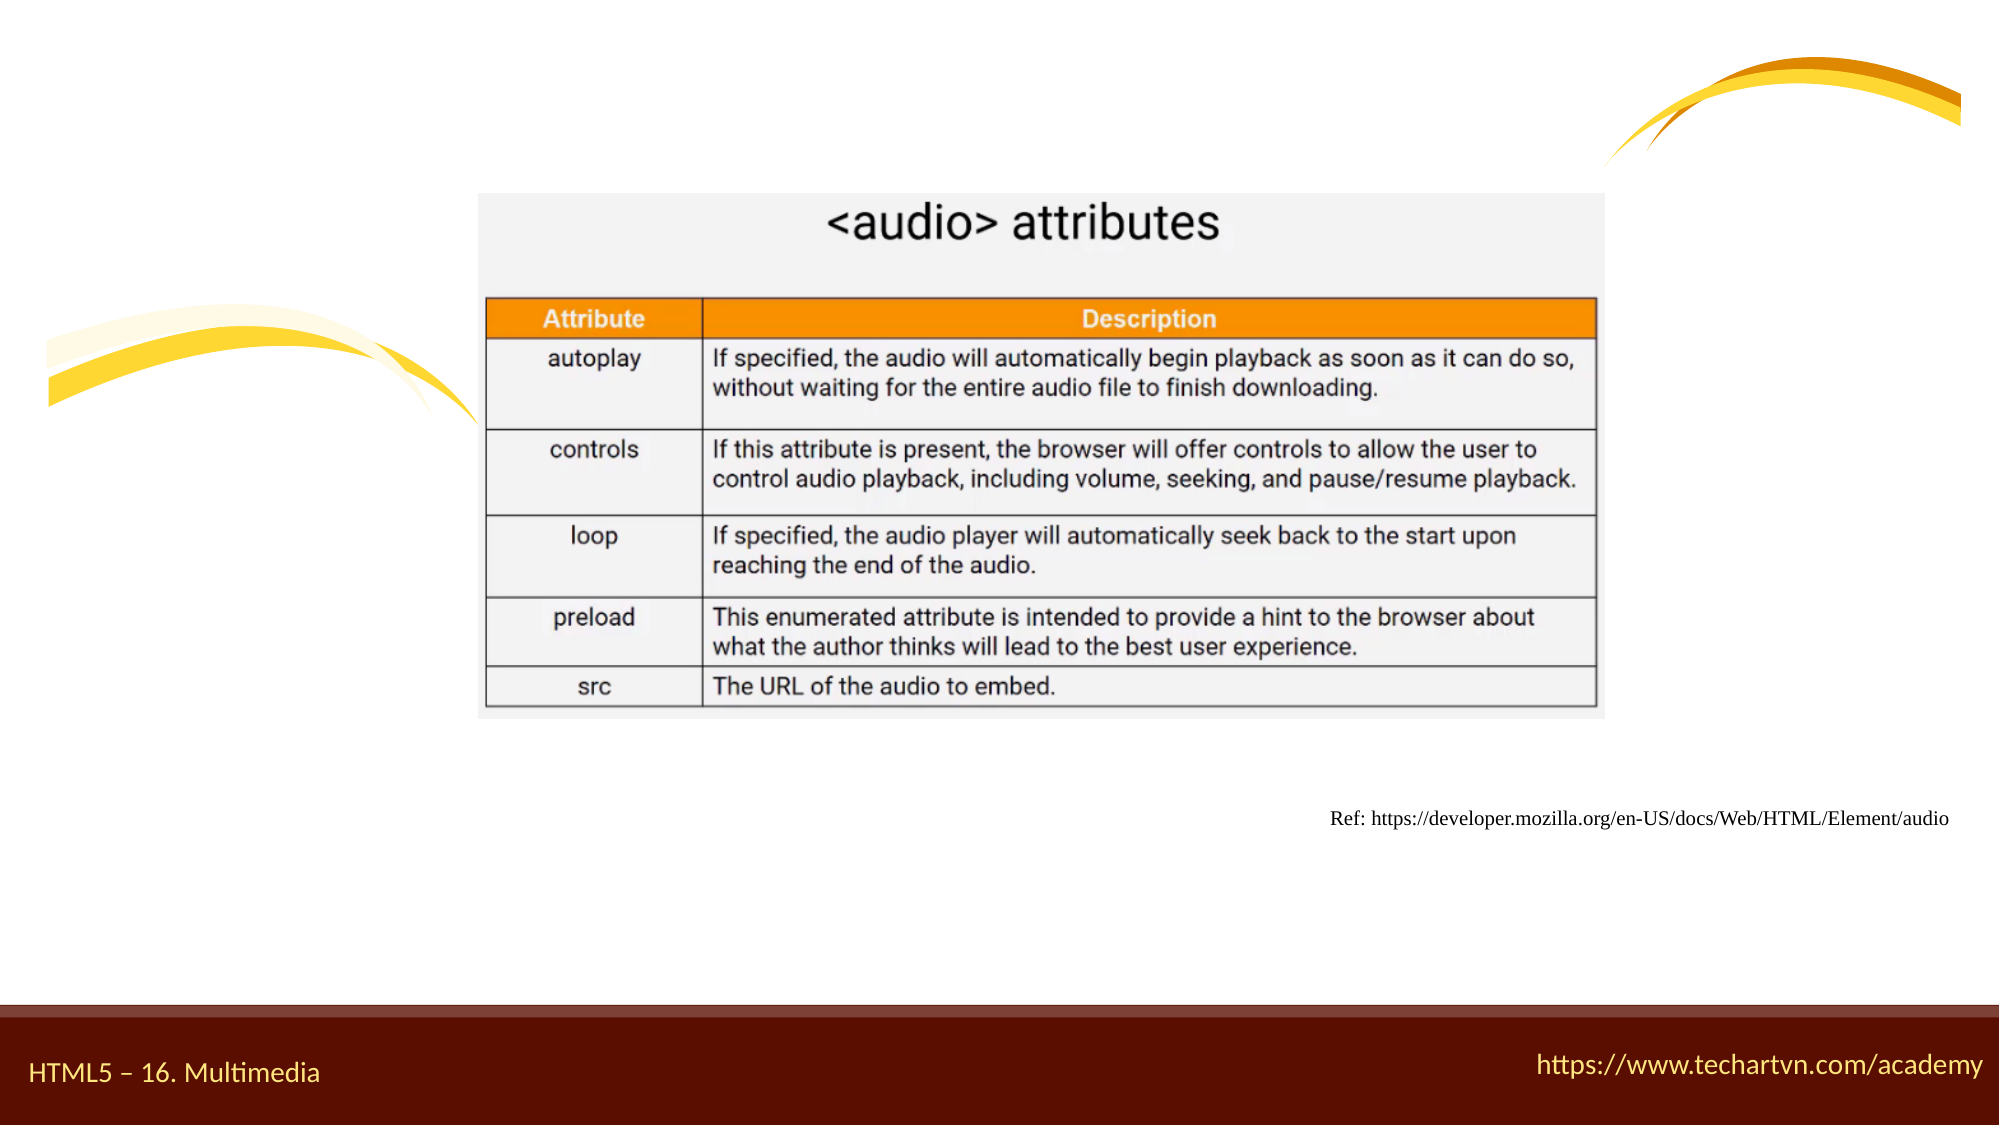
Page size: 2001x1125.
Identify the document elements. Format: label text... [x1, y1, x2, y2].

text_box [46, 226, 478, 426]
picture [478, 193, 1605, 719]
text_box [1604, 0, 1961, 167]
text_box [0, 1004, 2000, 1125]
text_box Ref: https://developer.mozilla.org/en-US/docs/Web/HTML/Element/audio [1330, 804, 1966, 1004]
text_box [1236, 758, 1639, 965]
